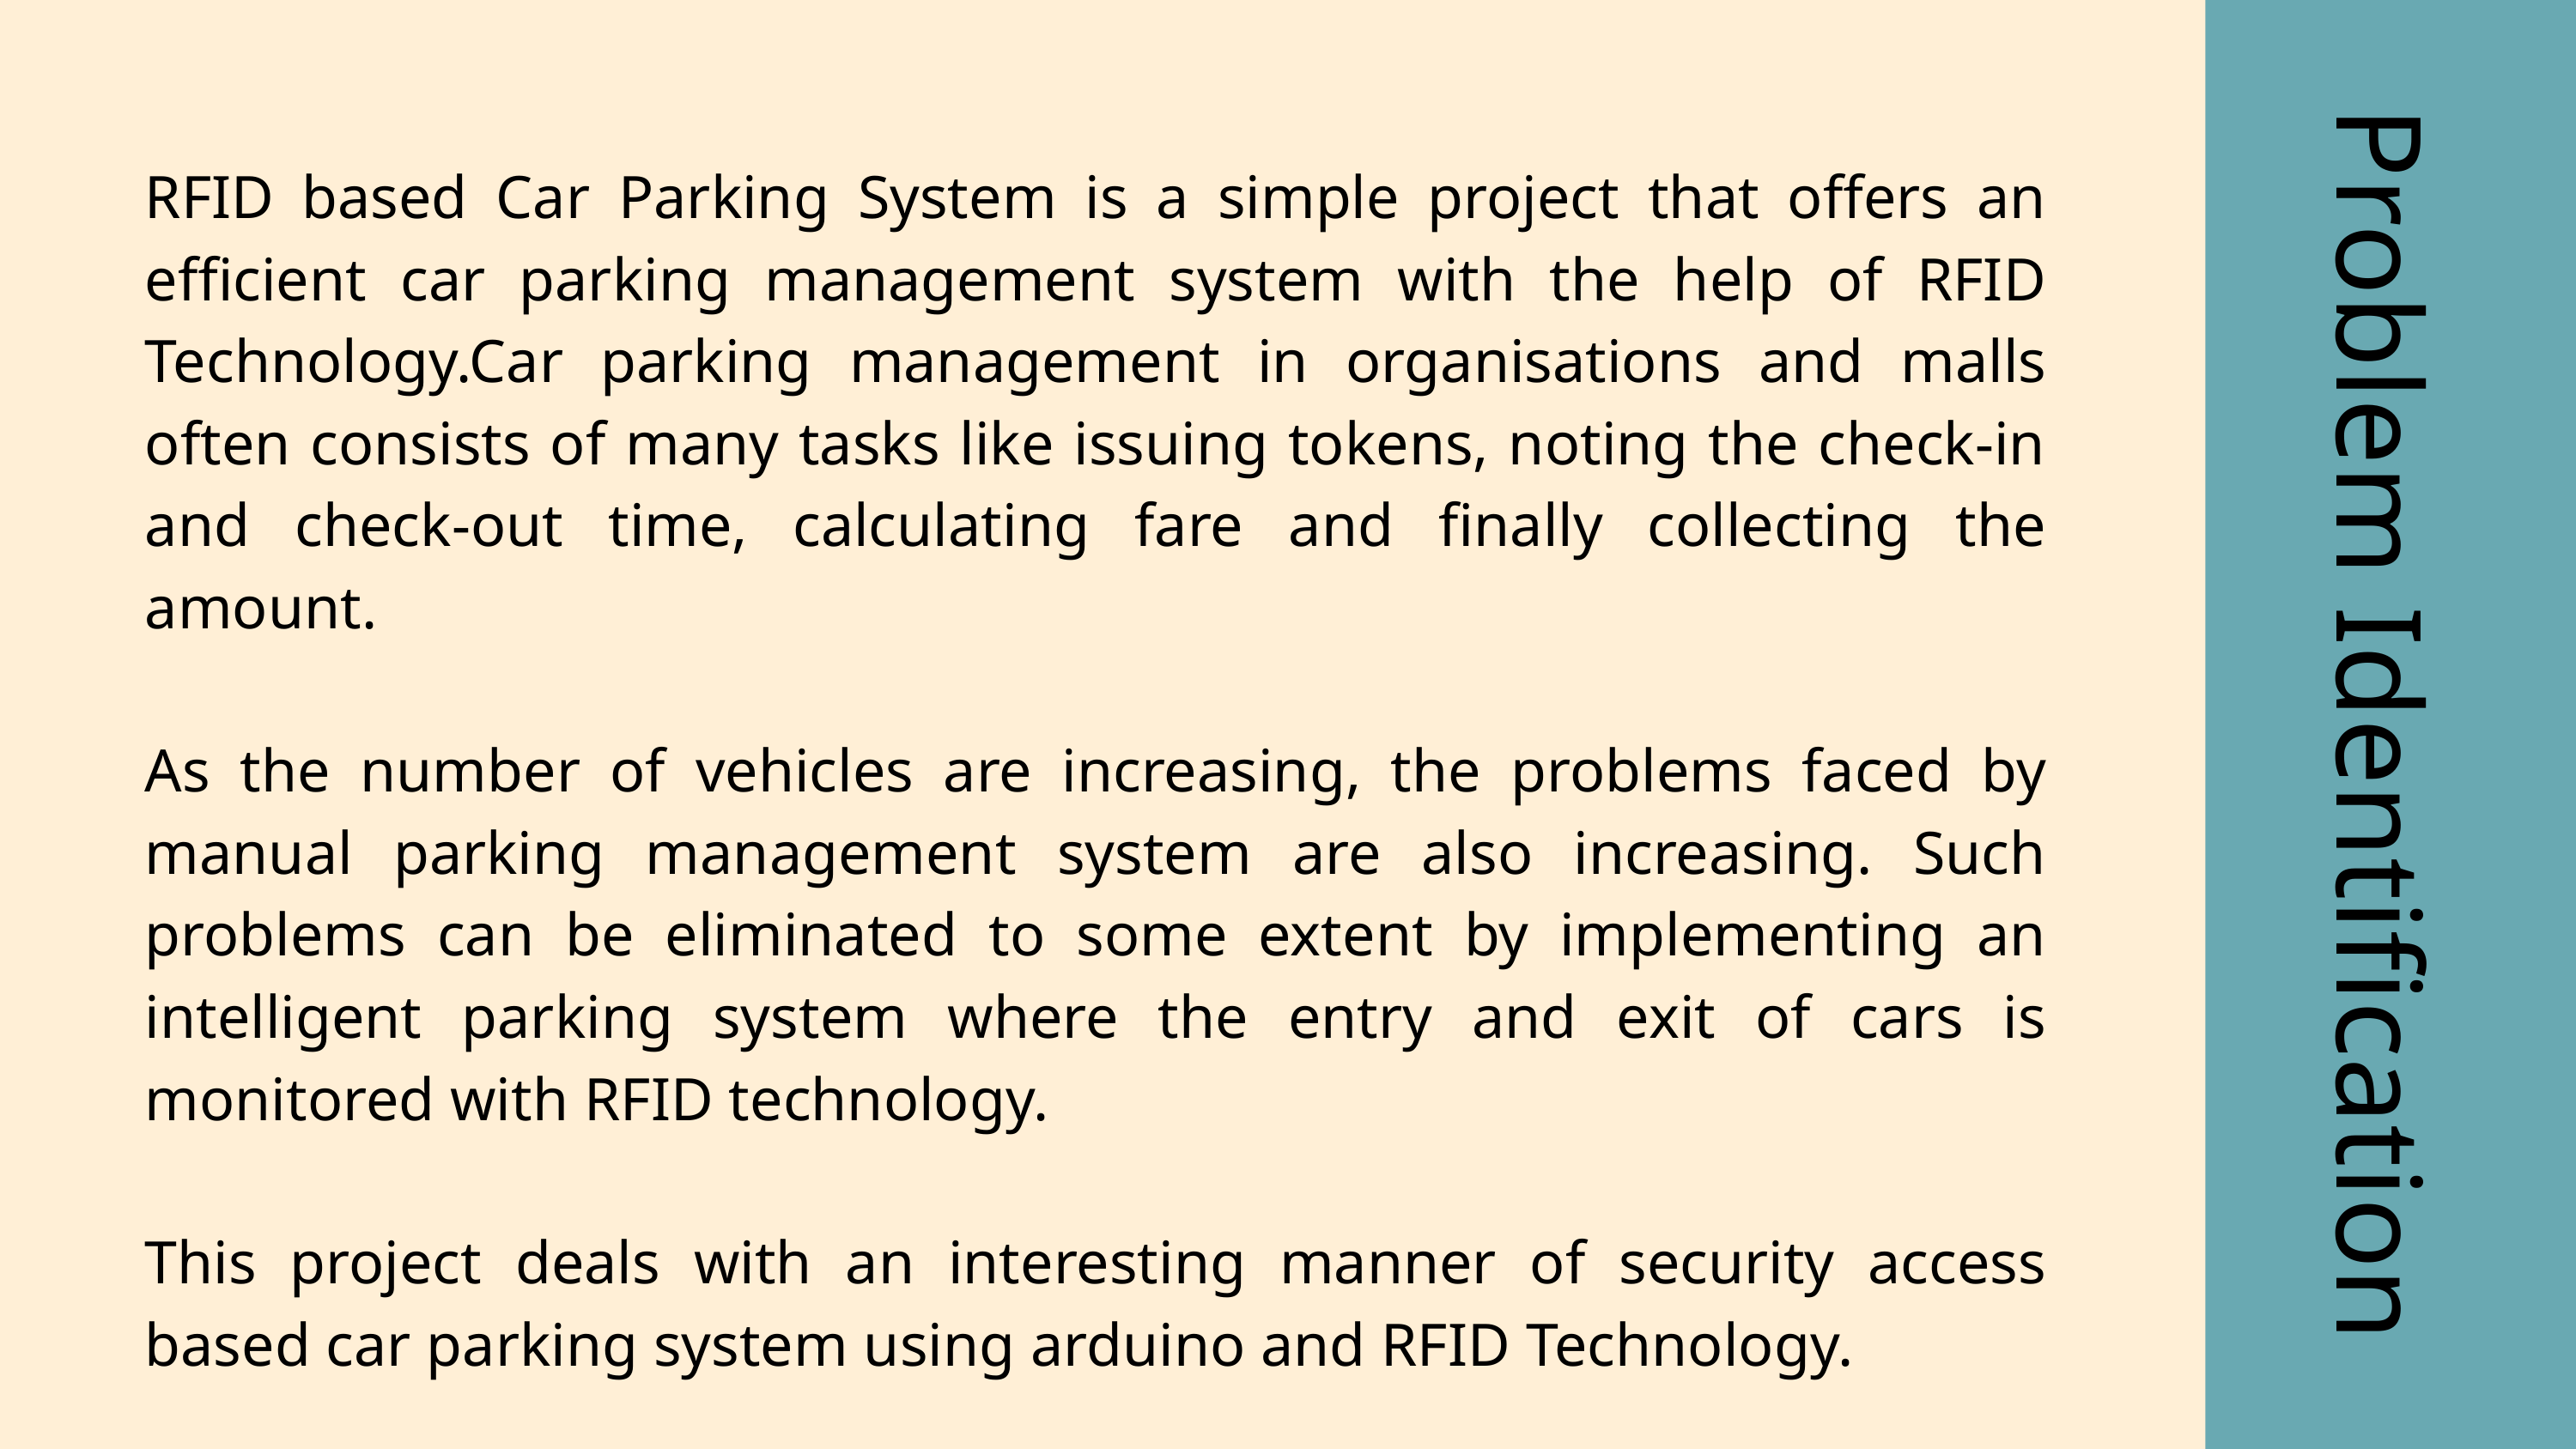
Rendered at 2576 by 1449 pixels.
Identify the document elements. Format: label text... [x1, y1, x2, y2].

text_box [2205, 0, 2576, 1449]
text_box Problem Identification [2312, 76, 2478, 1373]
text_box RFID based Car Parking System is a simple project that offers an efficient car parking management system with the help of RFID Technology.Car parking management in organisations and malls often consists of many tasks like issuing tokens, noting the check-in and check-out time, calculating fare and finally collecting the amount. As the number of vehicles are increasing, the problems faced by manual parking management system are also increasing. Such problems can be eliminated to some extent by implementing an intelligent parking system where the entry and exit of cars is monitored with RFID technology. This project deals with an interesting manner of security access based car parking system using arduino and RFID Technology. [144, 148, 2048, 1449]
